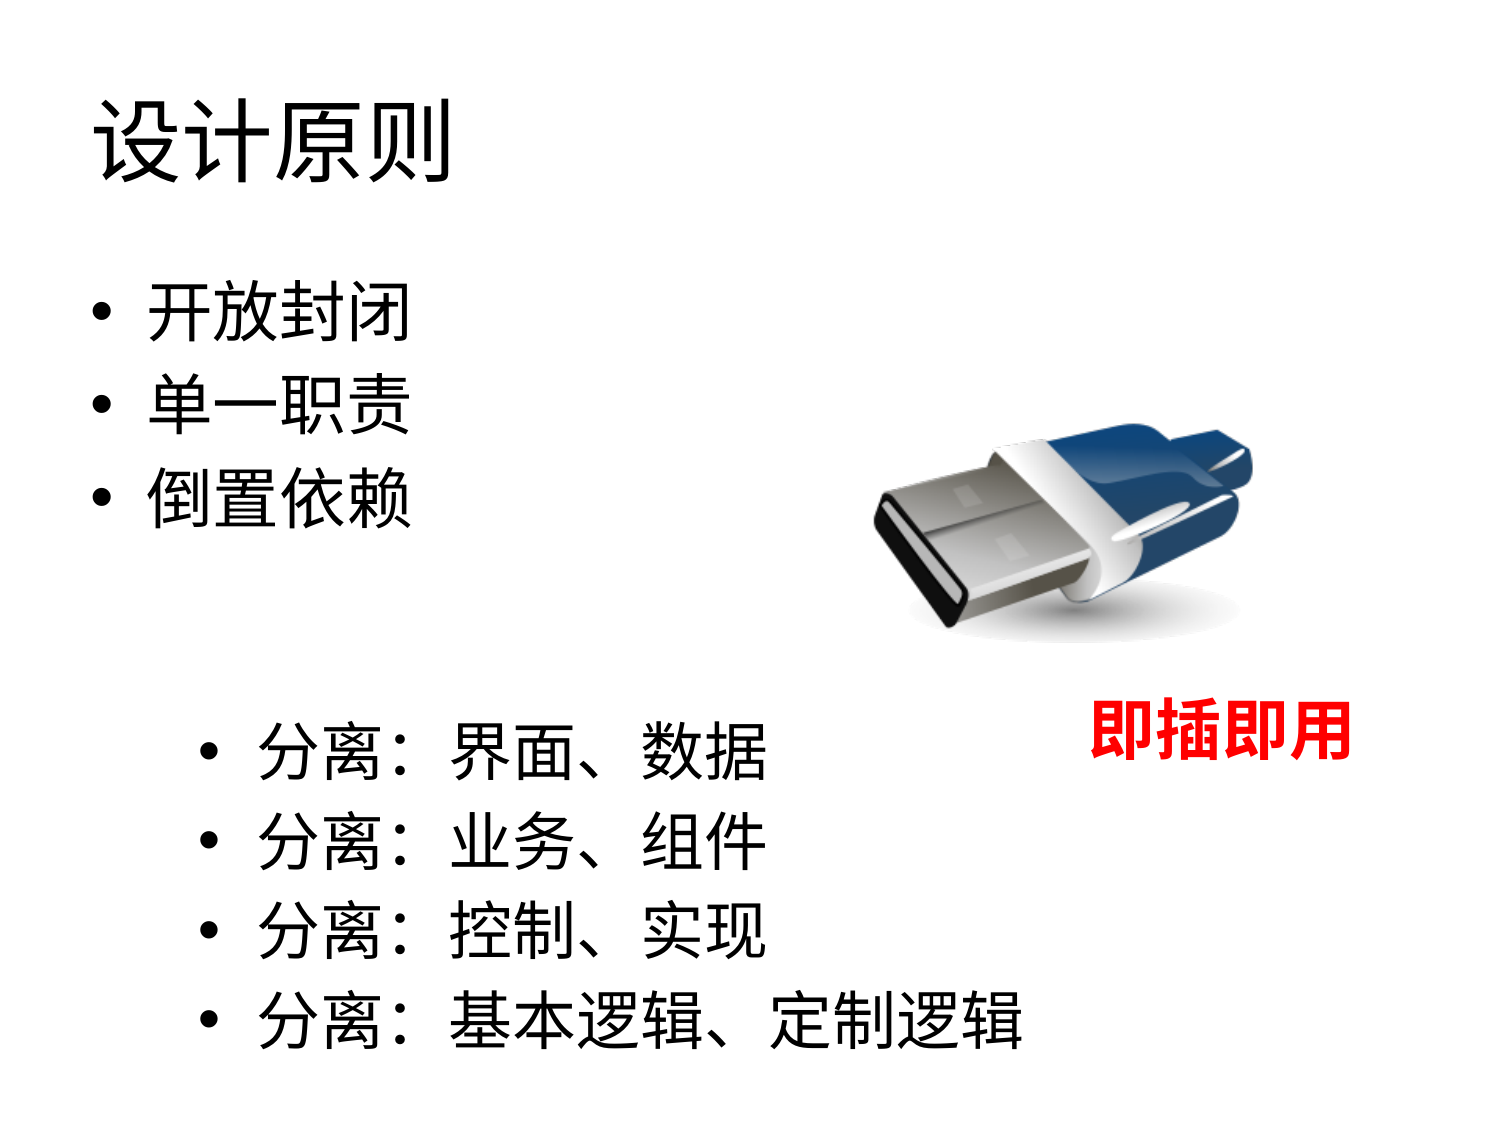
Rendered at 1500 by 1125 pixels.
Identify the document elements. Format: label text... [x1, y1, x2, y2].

title 设计原则 [75, 45, 1425, 233]
list 开放封闭 单一职责 倒置依赖 [75, 262, 656, 610]
picture [867, 337, 1259, 729]
text_box 分离：界面、数据 分离：业务、组件 分离：控制、实现 分离：基本逻辑、定制逻辑 [182, 704, 1046, 1071]
text_box 即插即用 [1046, 680, 1400, 776]
